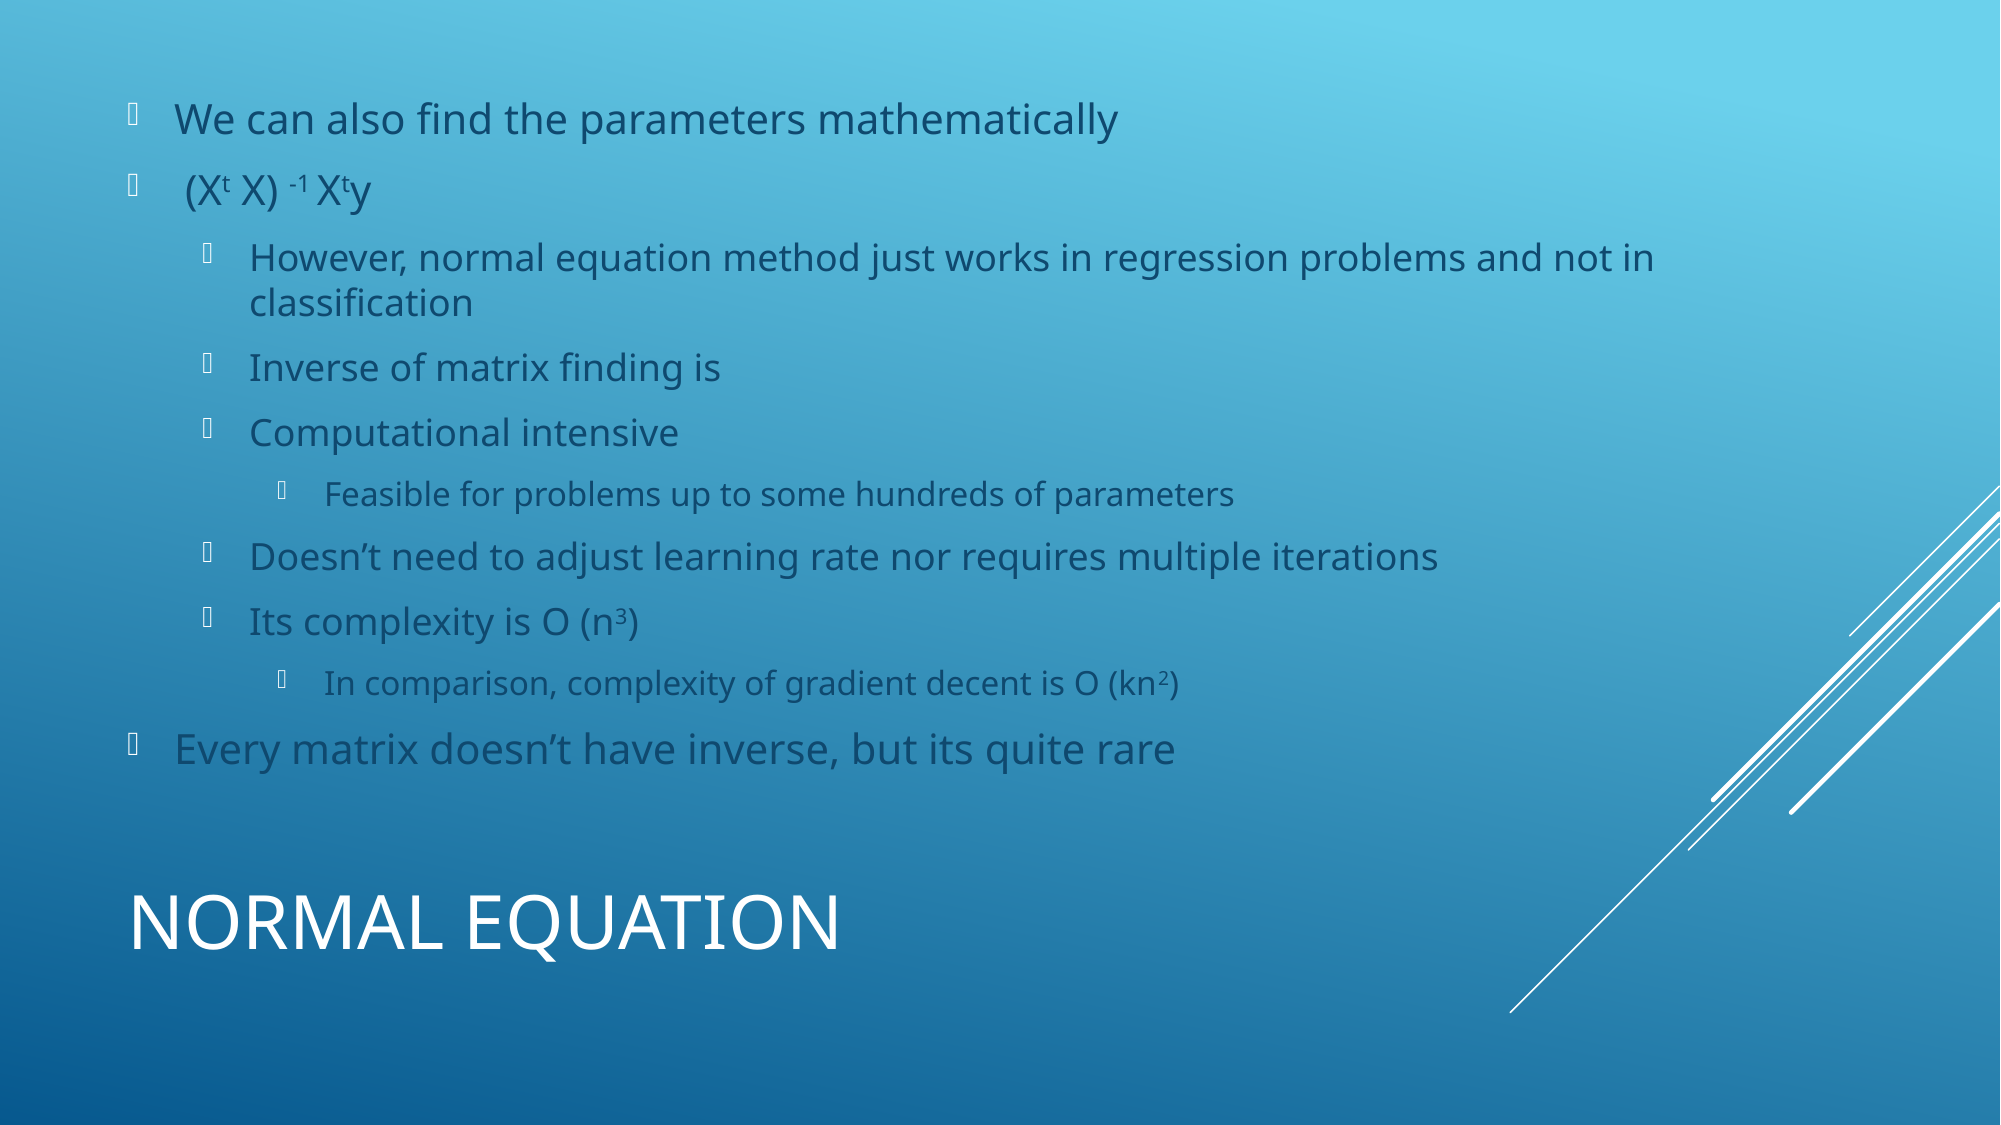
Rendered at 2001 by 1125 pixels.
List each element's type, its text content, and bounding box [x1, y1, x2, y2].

list We can also find the parameters mathematically (Xt X) -1 Xty However, normal equation method just works in regression problems and not in classification Inverse of matrix finding is Computational intensive Feasible for problems up to some hundreds of parameters Doesn’t need to adjust learning rate nor requires multiple iterations Its complexity is O (n3) In comparison, complexity of gradient decent is O (kn2) Every matrix doesn’t have inverse, but its quite rare [112, 112, 1700, 841]
title Normal equation [112, 855, 1700, 984]
